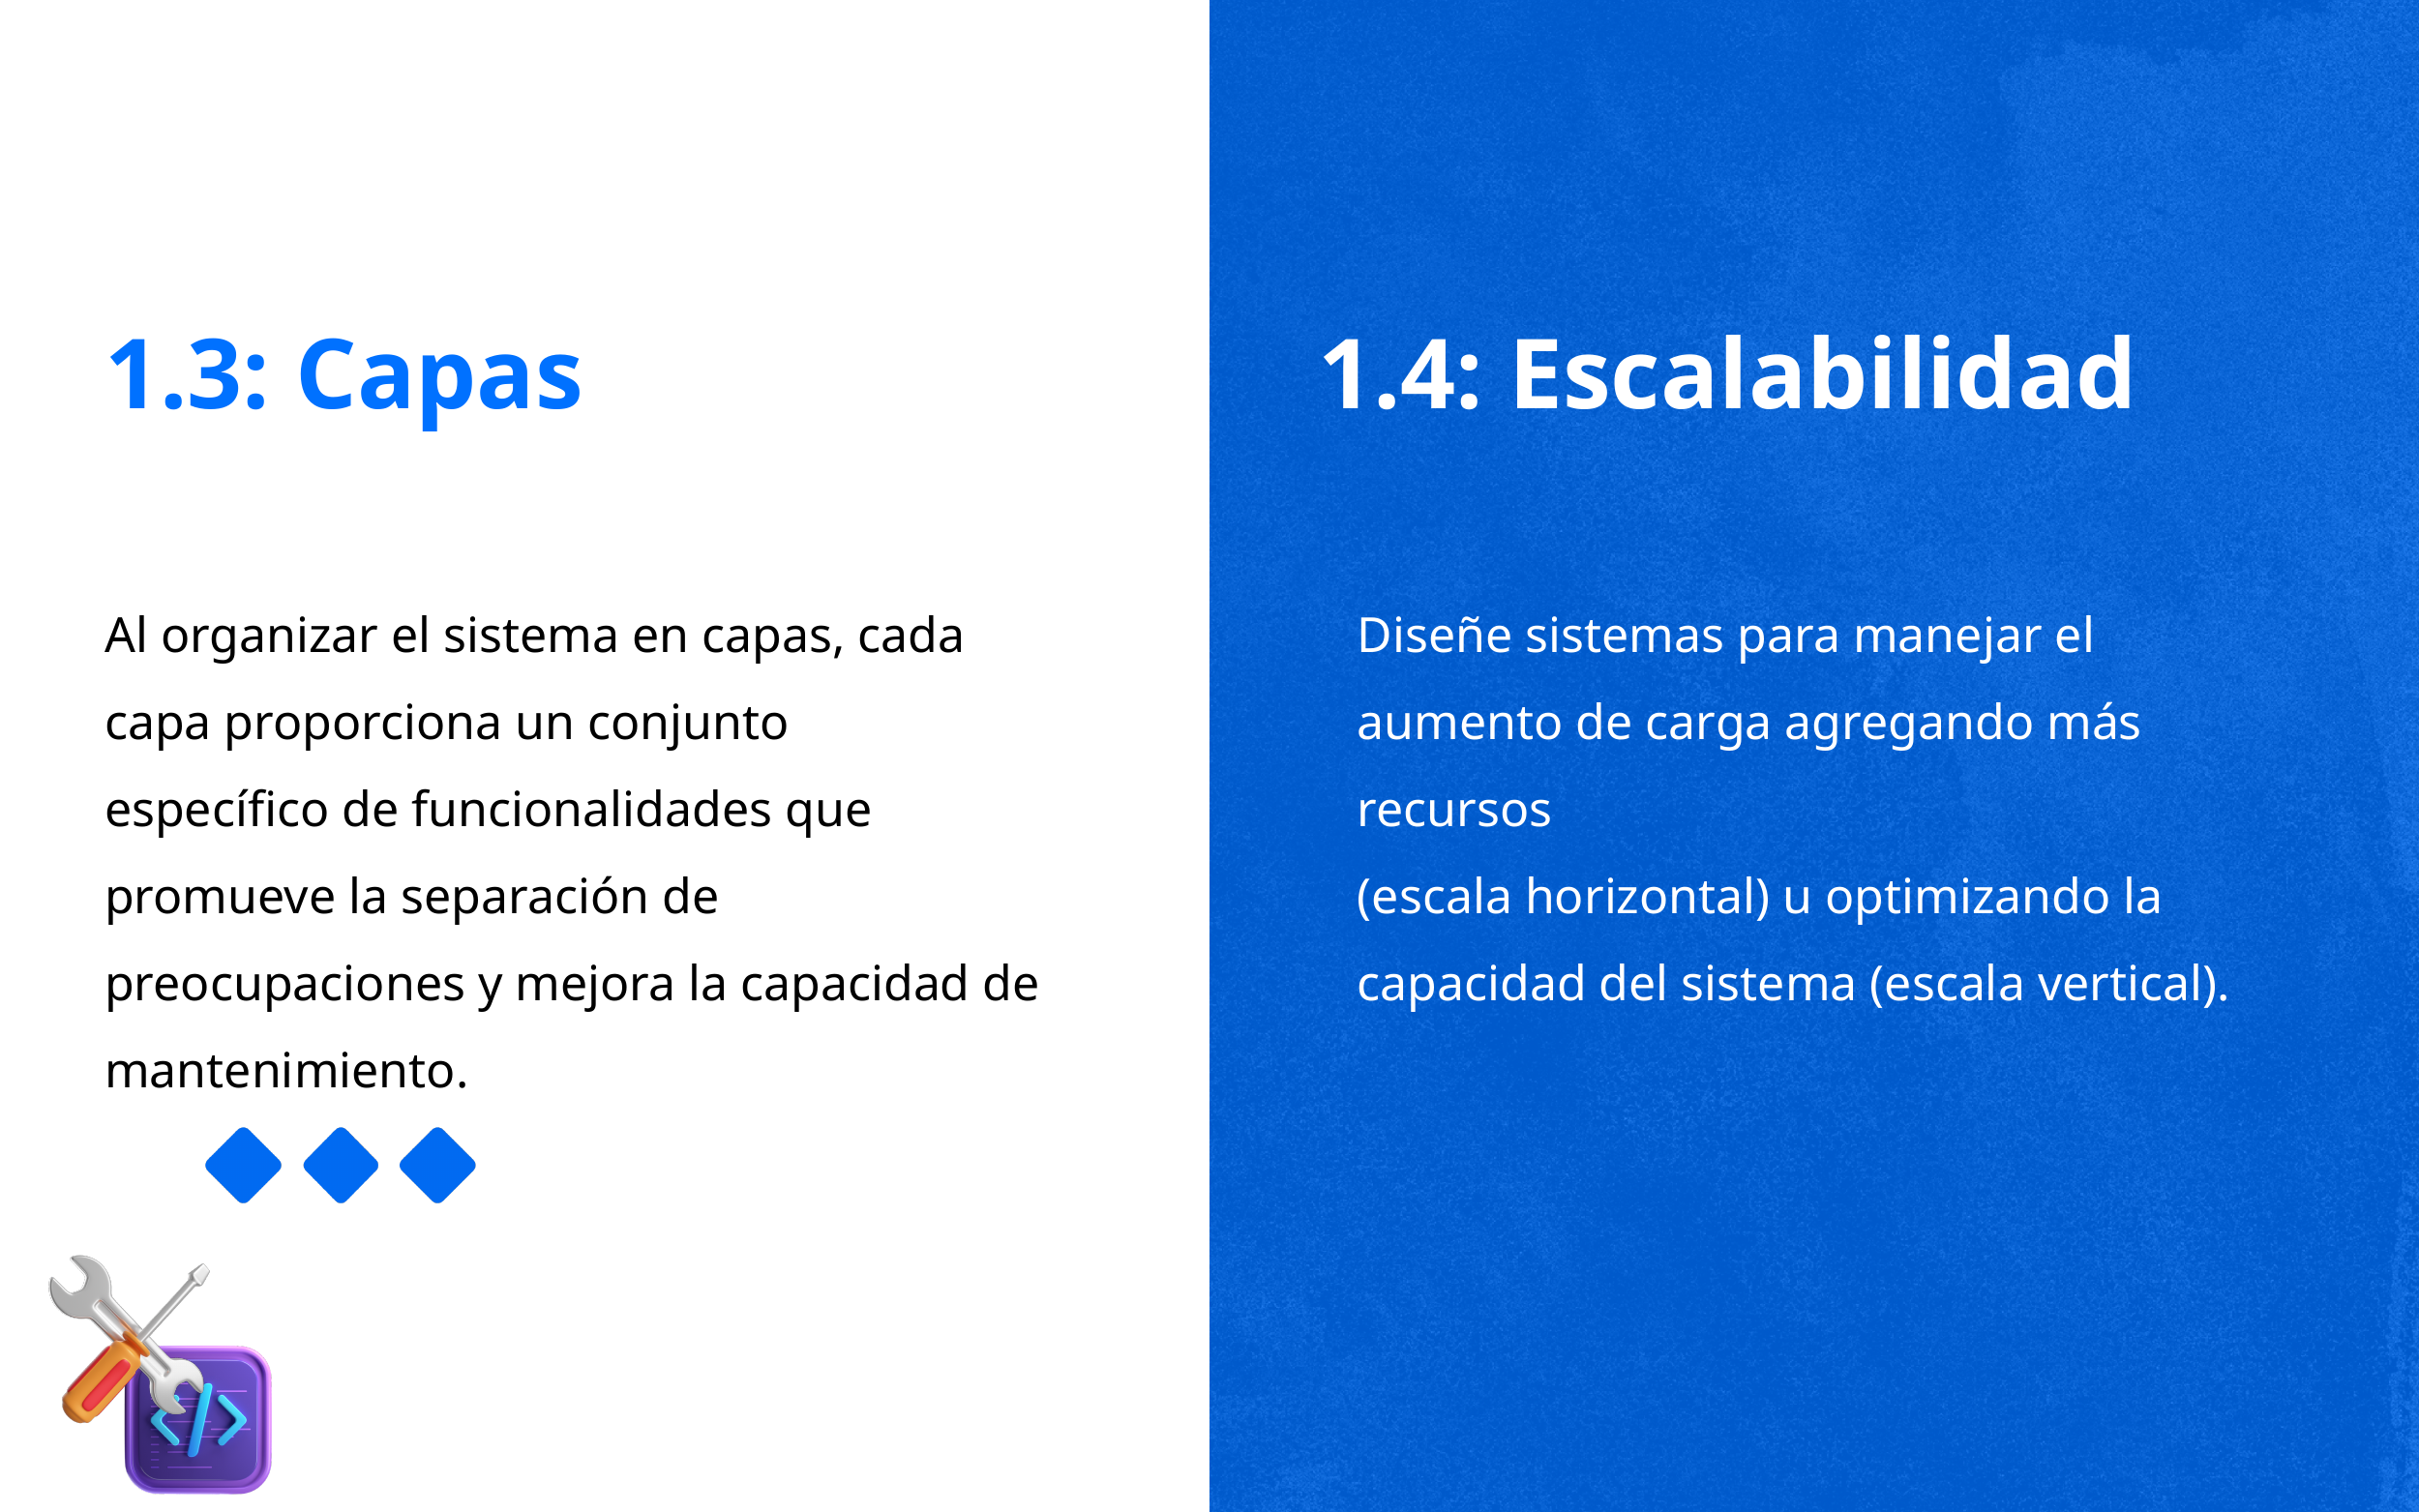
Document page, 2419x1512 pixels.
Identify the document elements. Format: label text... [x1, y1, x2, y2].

text_box Al organizar el sistema en capas, cada capa proporciona un conjunto específico de funcionalidades que promueve la separación de preocupaciones y mejora la capacidad de mantenimiento. [105, 575, 1073, 1093]
picture [396, 1123, 480, 1206]
text_box 1.3: Capas [105, 288, 1124, 521]
picture [15, 1224, 272, 1495]
picture [298, 1123, 382, 1206]
picture [201, 1123, 284, 1206]
picture [1209, 0, 2419, 1512]
